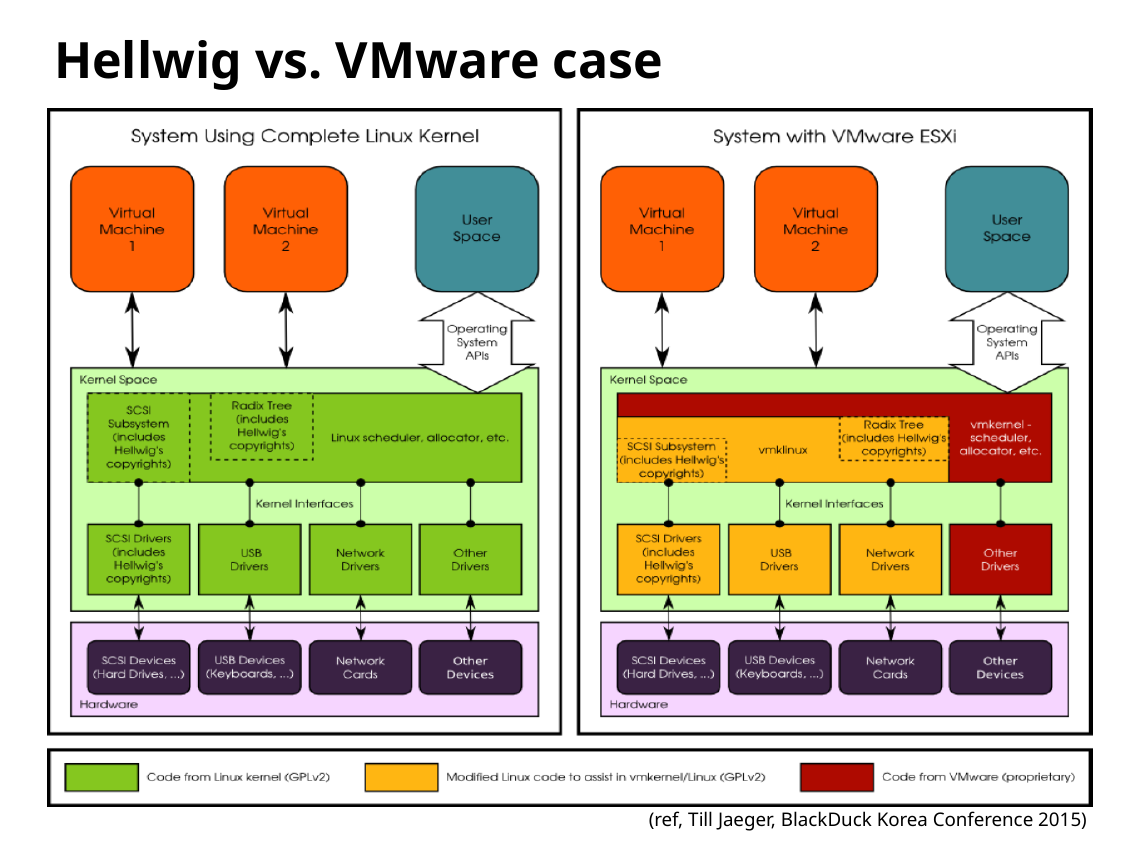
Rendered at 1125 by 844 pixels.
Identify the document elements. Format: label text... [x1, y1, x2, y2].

picture [42, 102, 1094, 810]
title Hellwig vs. VMware case [54, 34, 1125, 92]
text_box (ref, Till Jaeger, BlackDuck Korea Conference 2015) [633, 800, 1102, 838]
